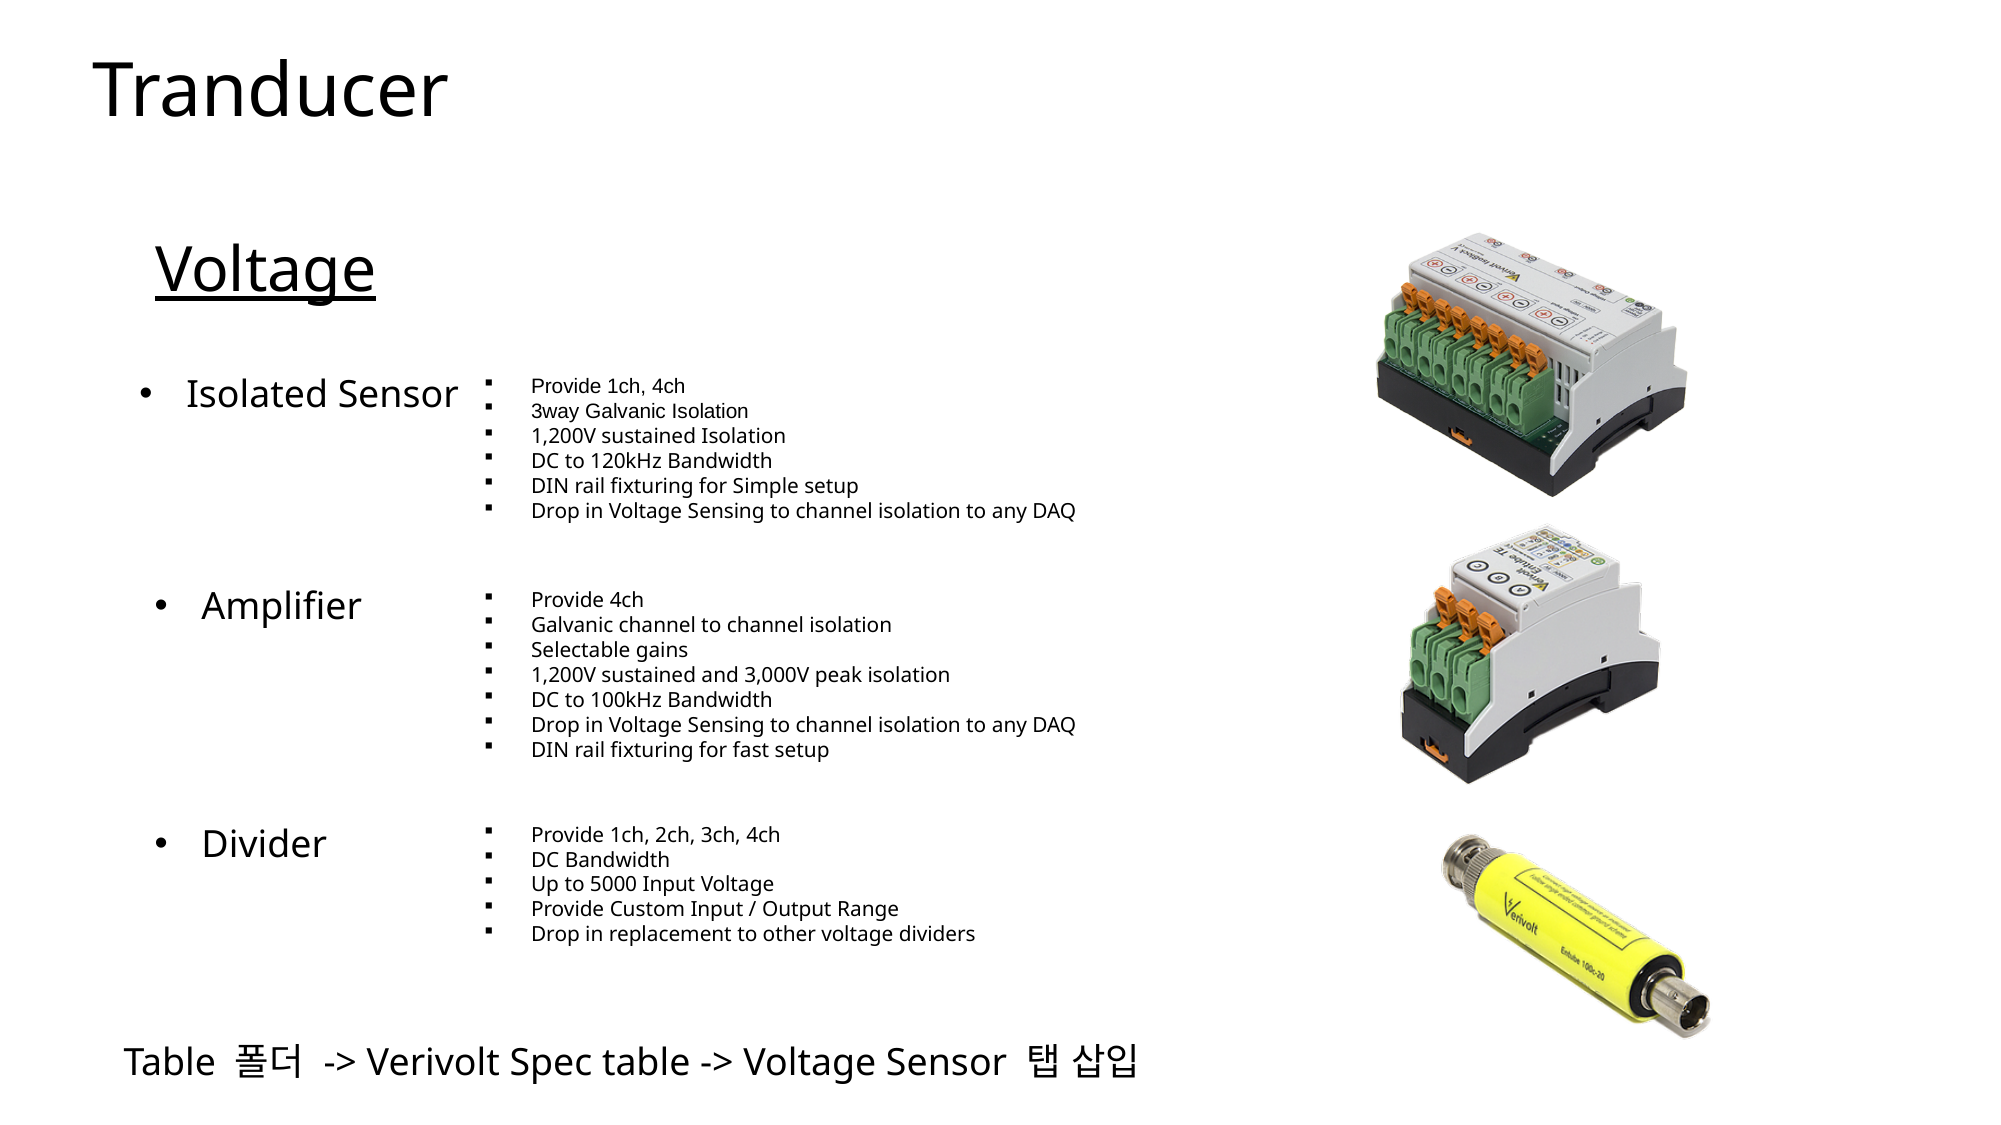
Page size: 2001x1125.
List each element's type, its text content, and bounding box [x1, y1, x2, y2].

text_box Divider [139, 812, 1367, 918]
text_box Provide 4ch Galvanic channel to channel isolation Selectable gains 1,200V sustained and 3,000V peak isolation DC to 100kHz Bandwidth Drop in Voltage Sensing to channel isolation to any DAQ DIN rail fixturing for fast setup [469, 579, 1367, 794]
text_box Table 폴더 -> Verivolt Spec table -> Voltage Sensor 탭 삽입 [108, 1030, 1156, 1090]
text_box Isolated Sensor [124, 362, 475, 423]
title Voltage [139, 225, 641, 317]
text_box Provide 1ch, 2ch, 3ch, 4ch DC Bandwidth Up to 5000 Input Voltage Provide Custom Input / Output Range Drop in replacement to other voltage dividers [469, 813, 1408, 1004]
text_box Amplifier [139, 574, 469, 680]
text_box Provide 1ch, 4ch 3way Galvanic Isolation 1,200V sustained Isolation DC to 120kHz Bandwidth DIN rail fixturing for Simple setup Drop in Voltage Sensing to channel isolation to any DAQ [469, 365, 1367, 579]
text_box Tranducer [77, 34, 1186, 139]
picture [1334, 169, 1746, 1106]
